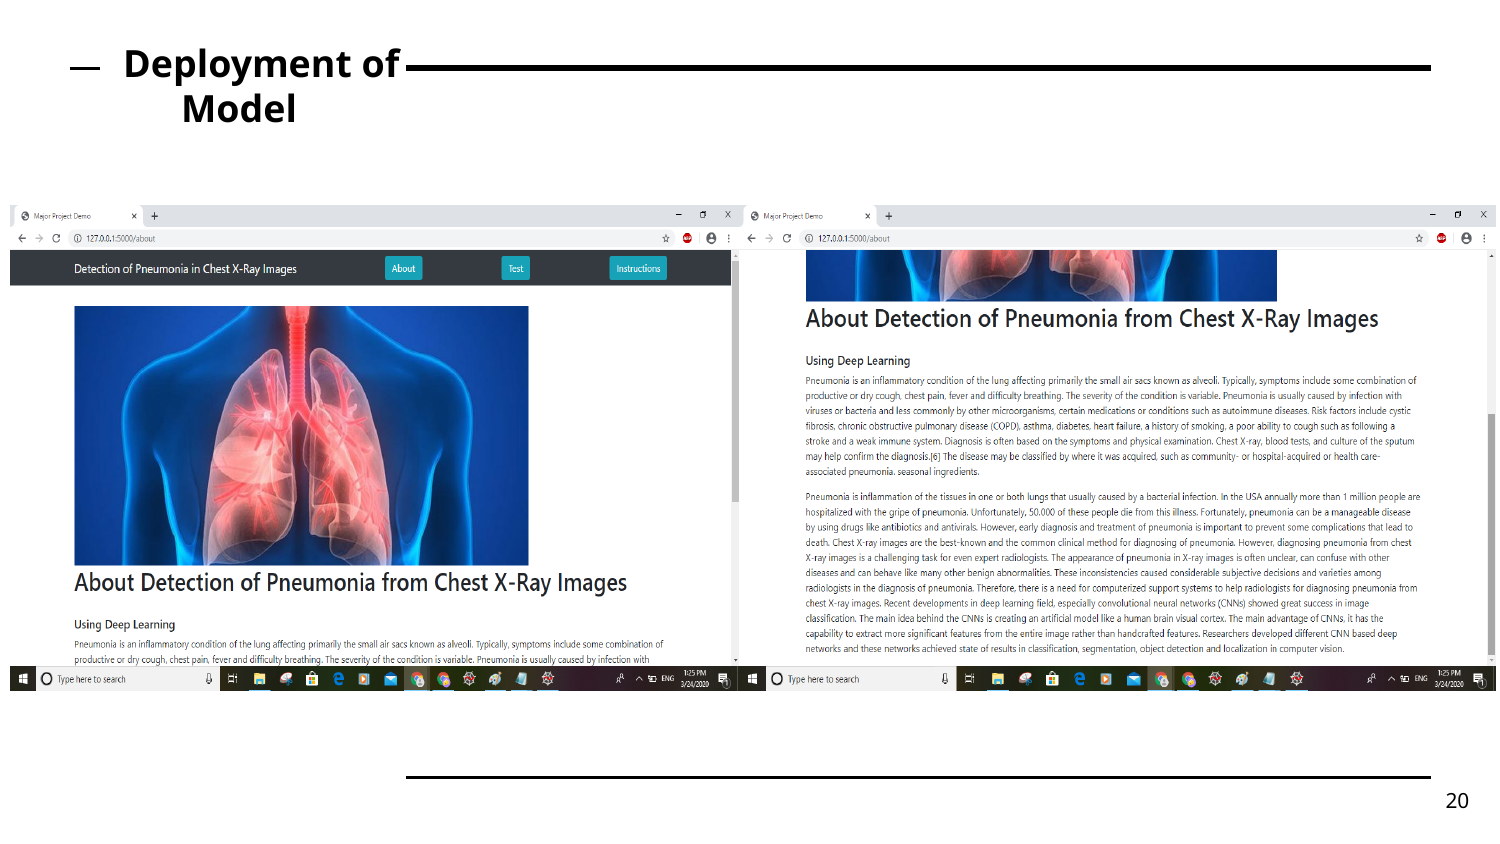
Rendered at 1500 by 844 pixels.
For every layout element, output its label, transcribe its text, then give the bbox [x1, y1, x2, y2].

picture [10, 204, 1497, 692]
title Deployment of Model [10, 25, 1437, 130]
slide_number 20 [1394, 769, 1484, 834]
